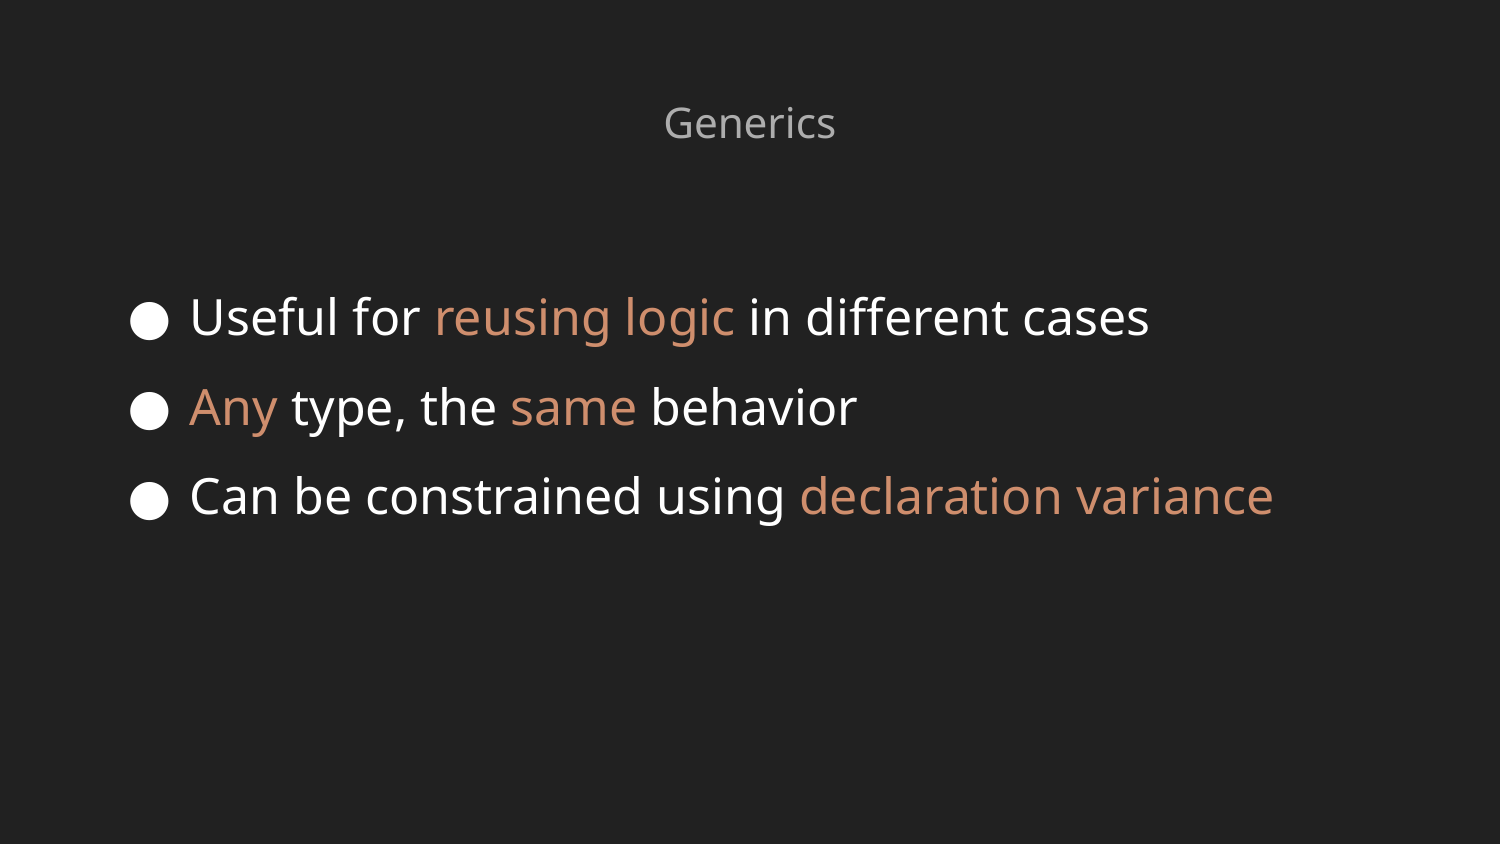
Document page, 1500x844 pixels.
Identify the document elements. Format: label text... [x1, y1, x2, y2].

subtitle Generics [428, 91, 1072, 152]
text_box Useful for reusing logic in different cases Any type, the same behavior Can be constrained using declaration variance [100, 270, 1401, 822]
